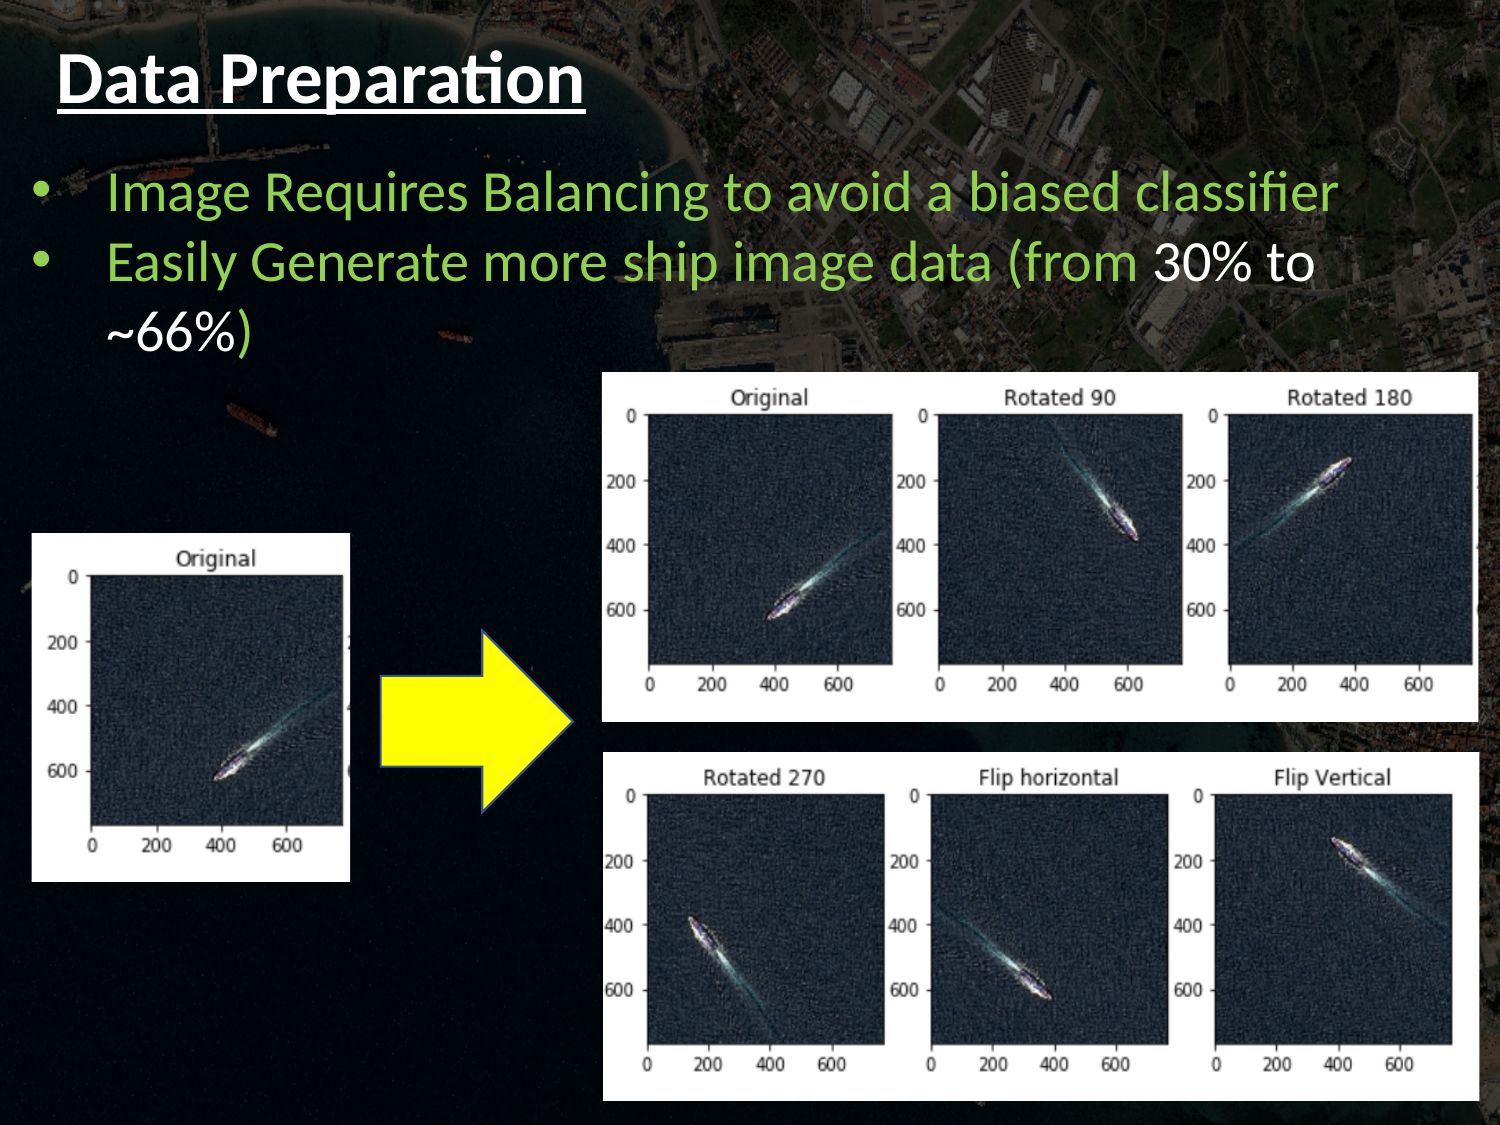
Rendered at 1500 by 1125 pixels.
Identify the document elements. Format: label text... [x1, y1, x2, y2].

text_box Data Preparation [42, 21, 750, 127]
text_box [379, 628, 575, 815]
picture [0, 0, 1500, 1125]
text_box Image Requires Balancing to avoid a biased classifier Easily Generate more ship image data (from 30% to ~66%) [16, 145, 1397, 371]
